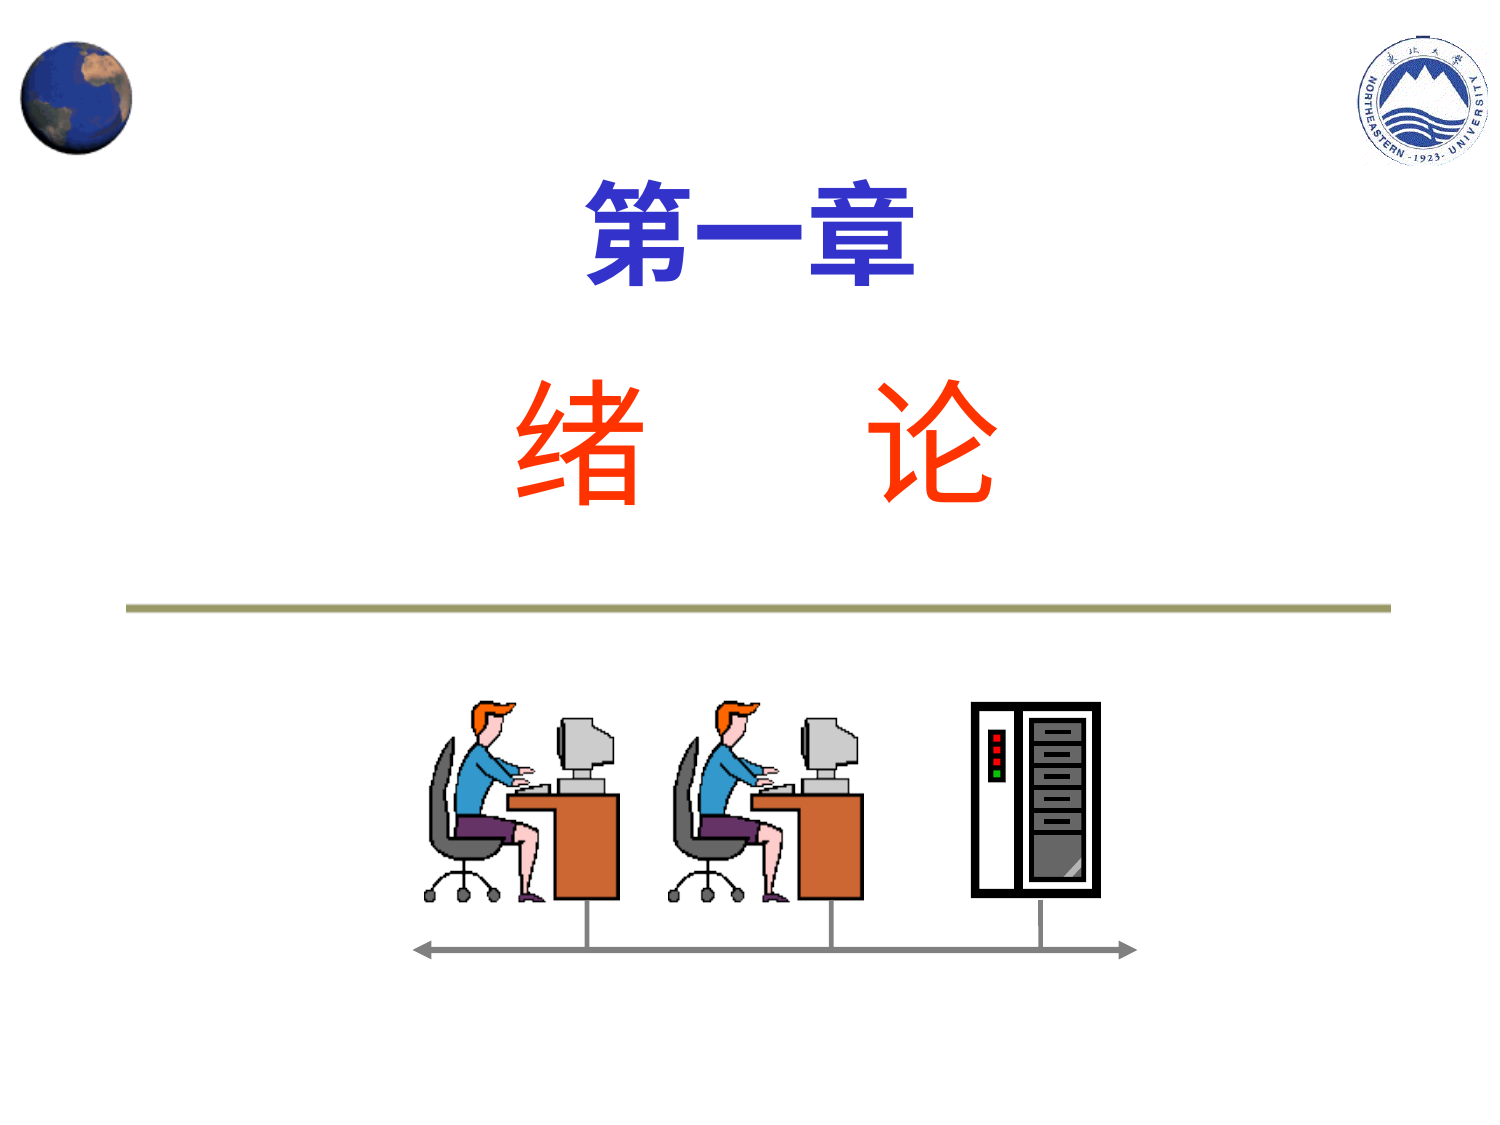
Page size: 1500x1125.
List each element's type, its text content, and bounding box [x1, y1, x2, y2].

picture [1352, 33, 1490, 171]
title 第一章 [112, 137, 1388, 326]
subtitle 绪 论 [200, 350, 1313, 563]
picture [126, 594, 1391, 622]
picture [0, 37, 138, 161]
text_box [412, 699, 1138, 951]
